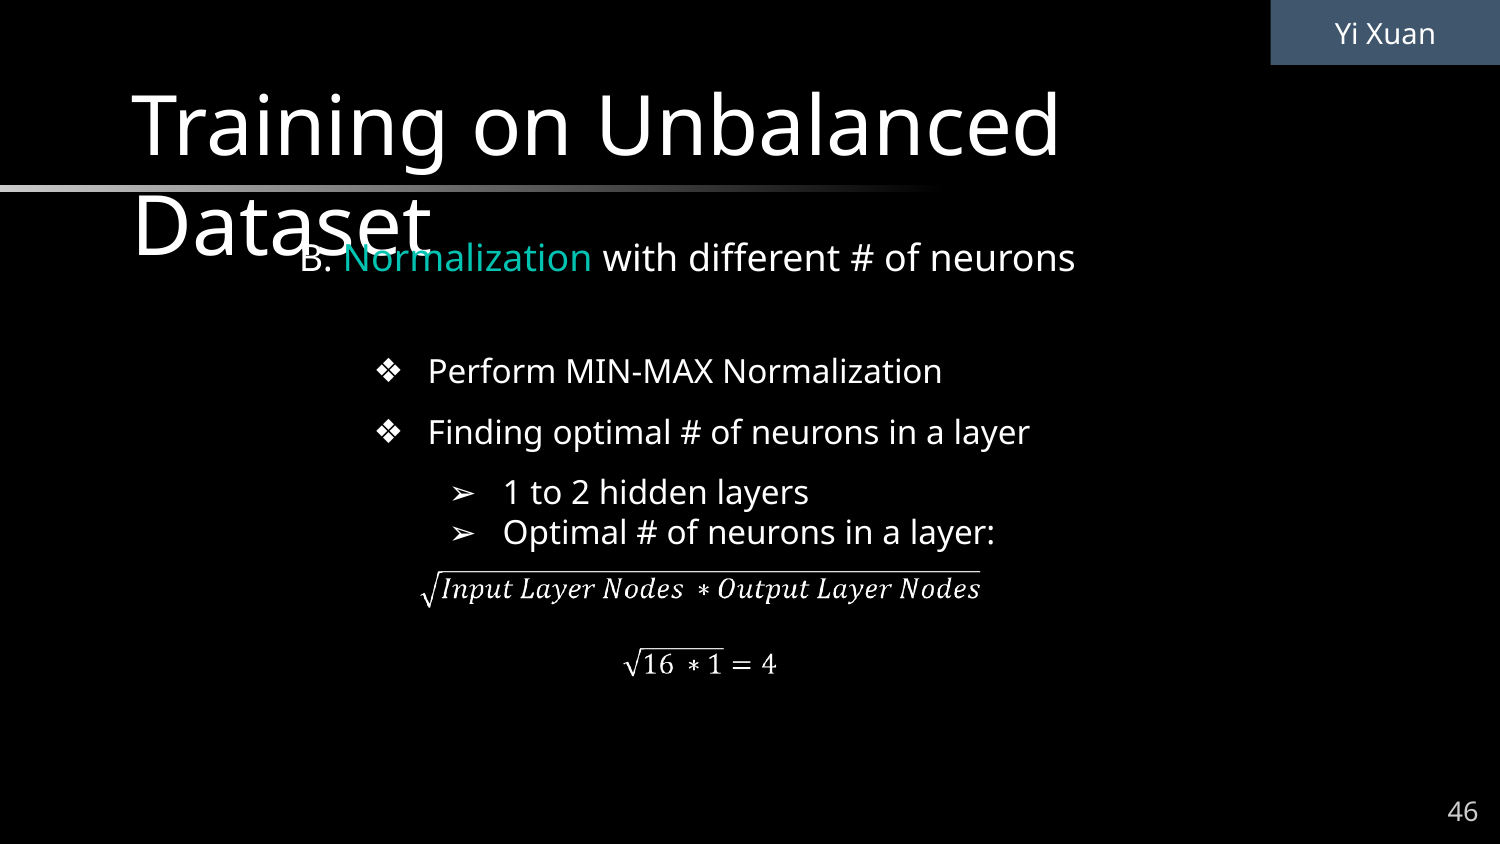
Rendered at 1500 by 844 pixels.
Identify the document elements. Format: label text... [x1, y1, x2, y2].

slide_number 46 [1403, 779, 1494, 844]
text_box B. Normalization with different # of neurons [54, 219, 1322, 295]
text_box Yi Xuan [1270, 0, 1500, 65]
picture [410, 564, 991, 684]
text_box Perform MIN-MAX Normalization Finding optimal # of neurons in a layer 1 to 2 hidden layers Optimal # of neurons in a layer: [337, 335, 1112, 688]
title Training on Unbalanced Dataset [116, 56, 1384, 152]
